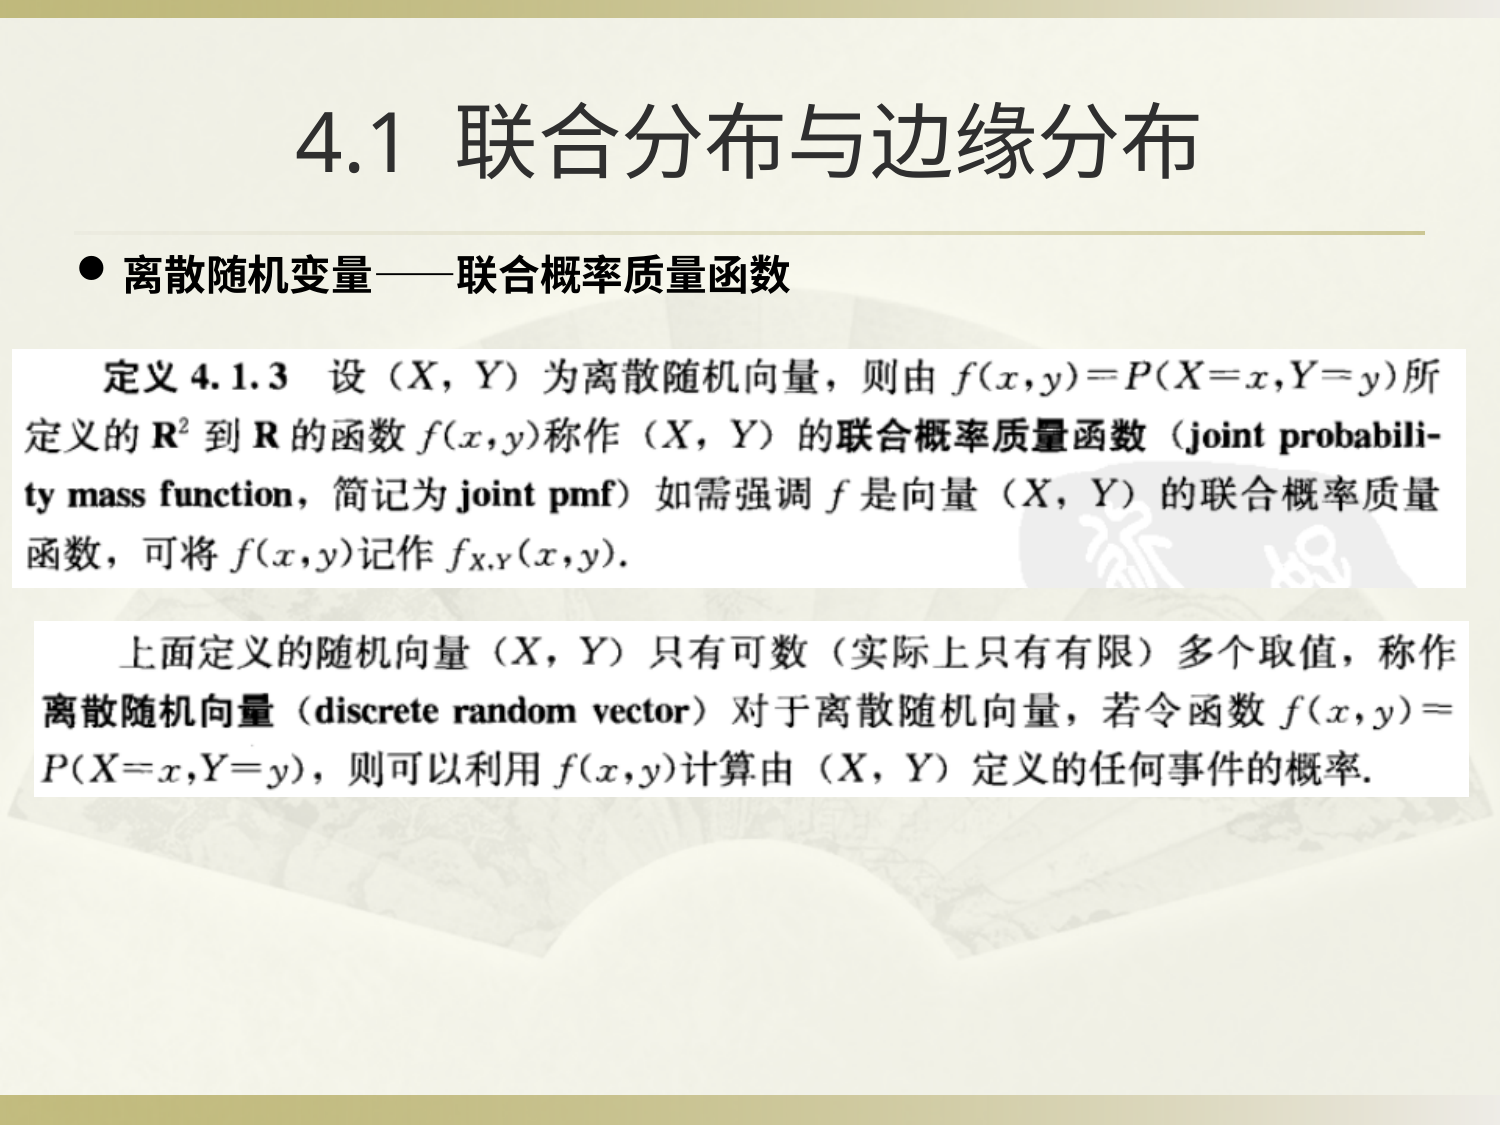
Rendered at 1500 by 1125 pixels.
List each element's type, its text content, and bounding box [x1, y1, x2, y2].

picture [34, 621, 1470, 798]
title 4.1 联合分布与边缘分布 [75, 45, 1425, 233]
text_box 离散随机变量——联合概率质量函数 [61, 241, 853, 307]
picture [11, 349, 1466, 588]
